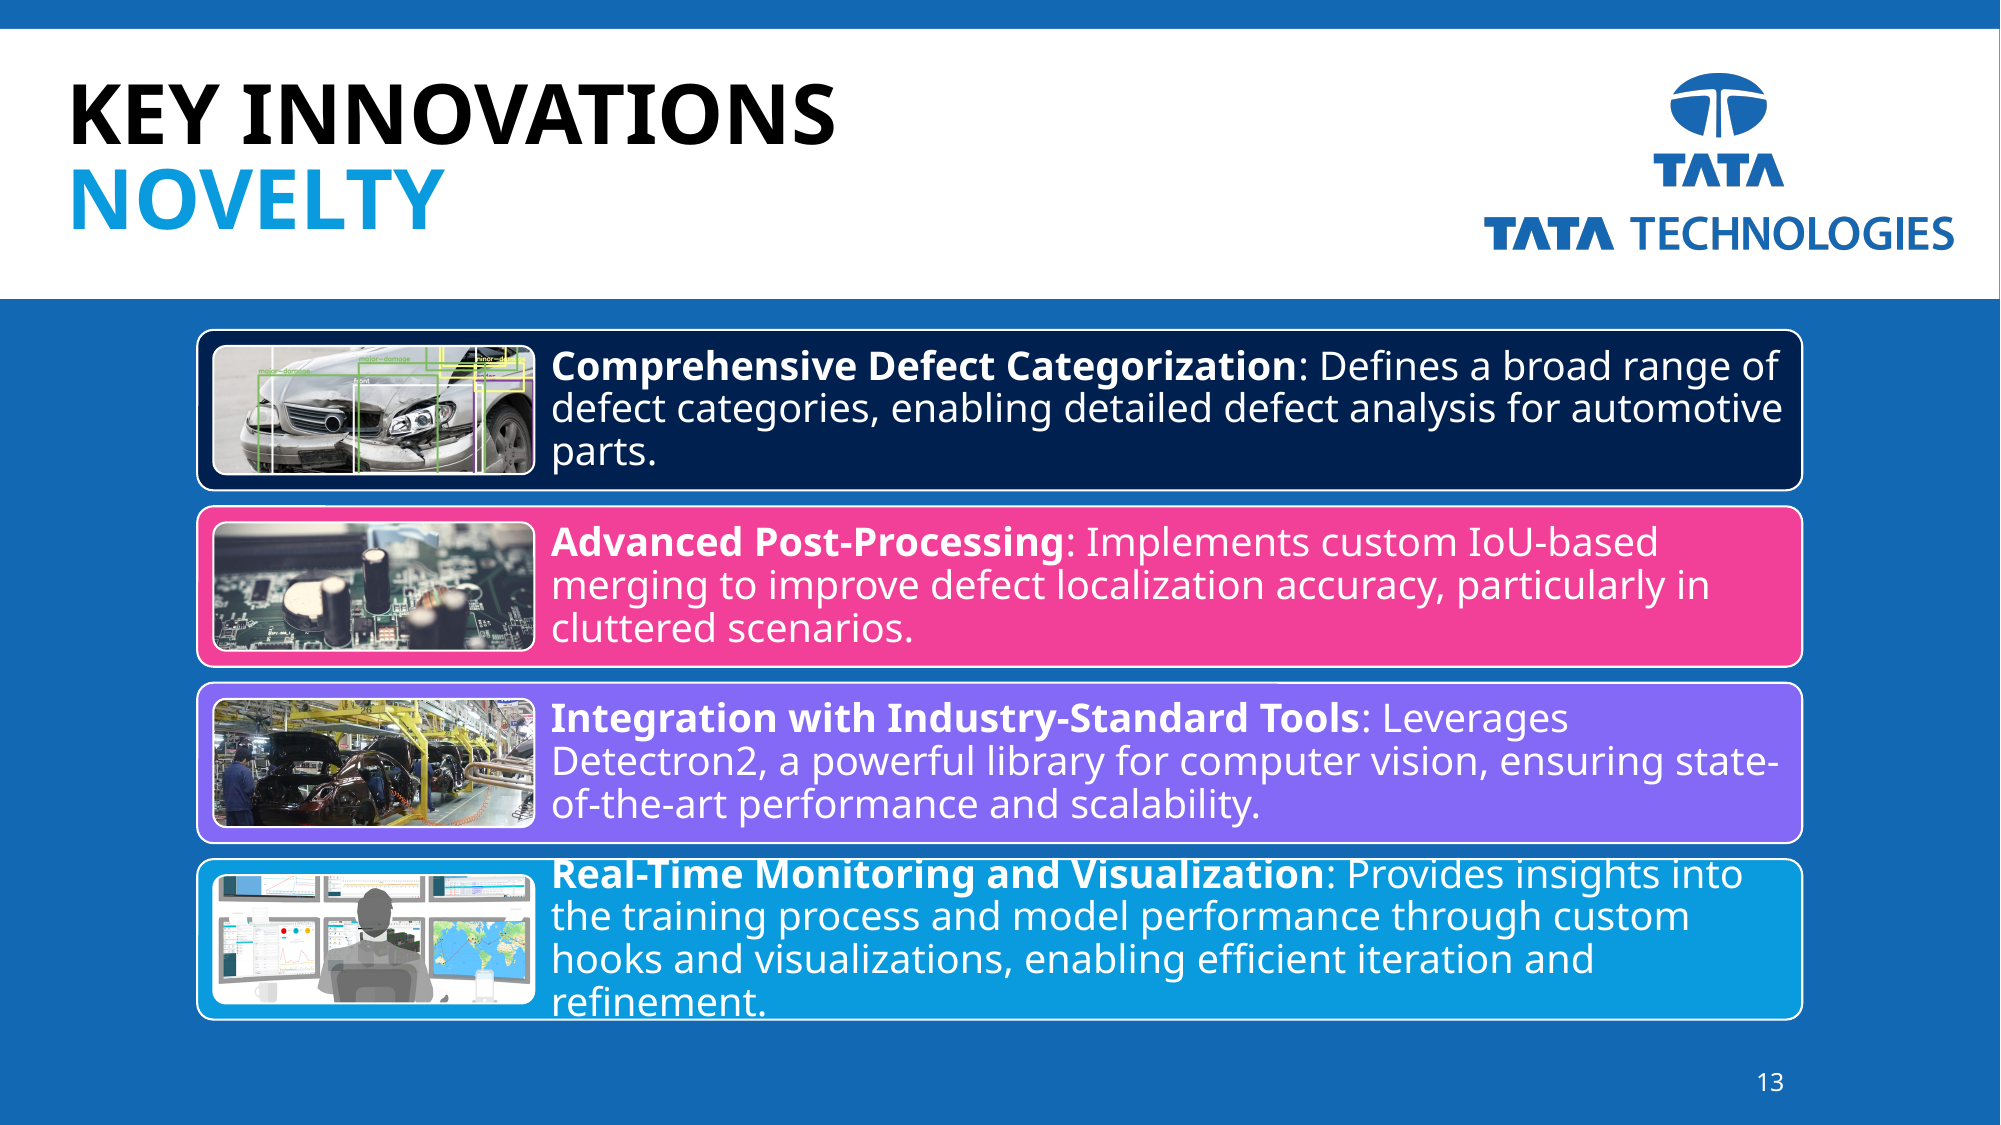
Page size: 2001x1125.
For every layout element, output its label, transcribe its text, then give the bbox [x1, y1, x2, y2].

picture [1473, 55, 1966, 268]
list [196, 329, 1803, 1021]
slide_number 13 [1748, 1053, 1904, 1114]
text_box KEY innovations novelty [51, 38, 1657, 286]
